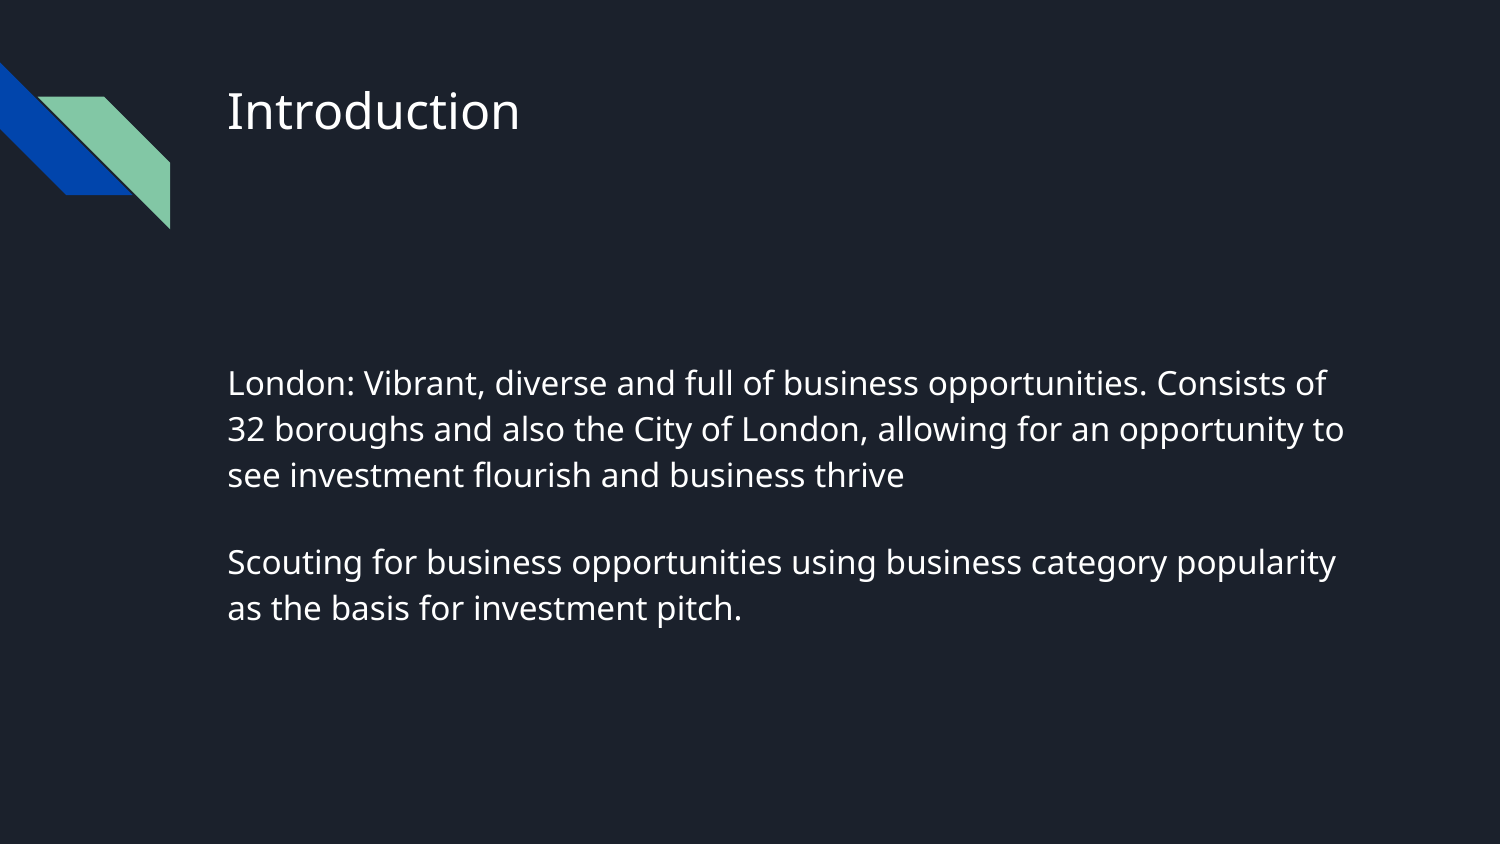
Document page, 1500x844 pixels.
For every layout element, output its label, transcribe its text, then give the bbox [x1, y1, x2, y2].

list London: Vibrant, diverse and full of business opportunities. Consists of 32 boroughs and also the City of London, allowing for an opportunity to see investment flourish and business thrive [212, 341, 1381, 520]
list Scouting for business opportunities using business category popularity as the basis for investment pitch. [212, 520, 1381, 701]
title Introduction [212, 64, 1368, 215]
